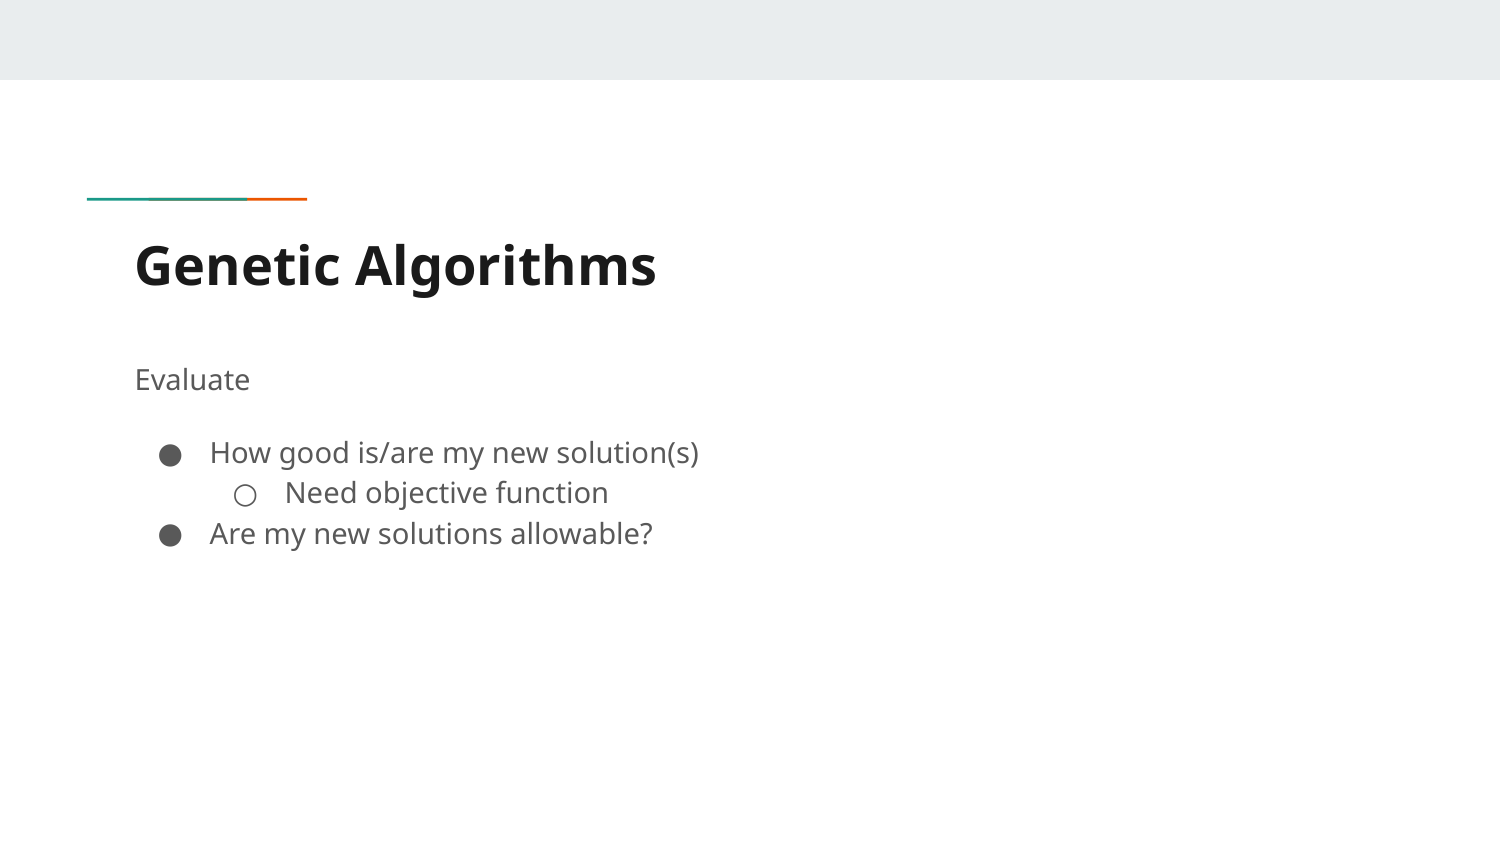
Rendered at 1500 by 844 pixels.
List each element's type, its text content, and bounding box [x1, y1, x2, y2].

title Genetic Algorithms [119, 216, 1381, 305]
list Evaluate How good is/are my new solution(s) Need objective function Are my new solutions allowable? [119, 341, 1381, 712]
